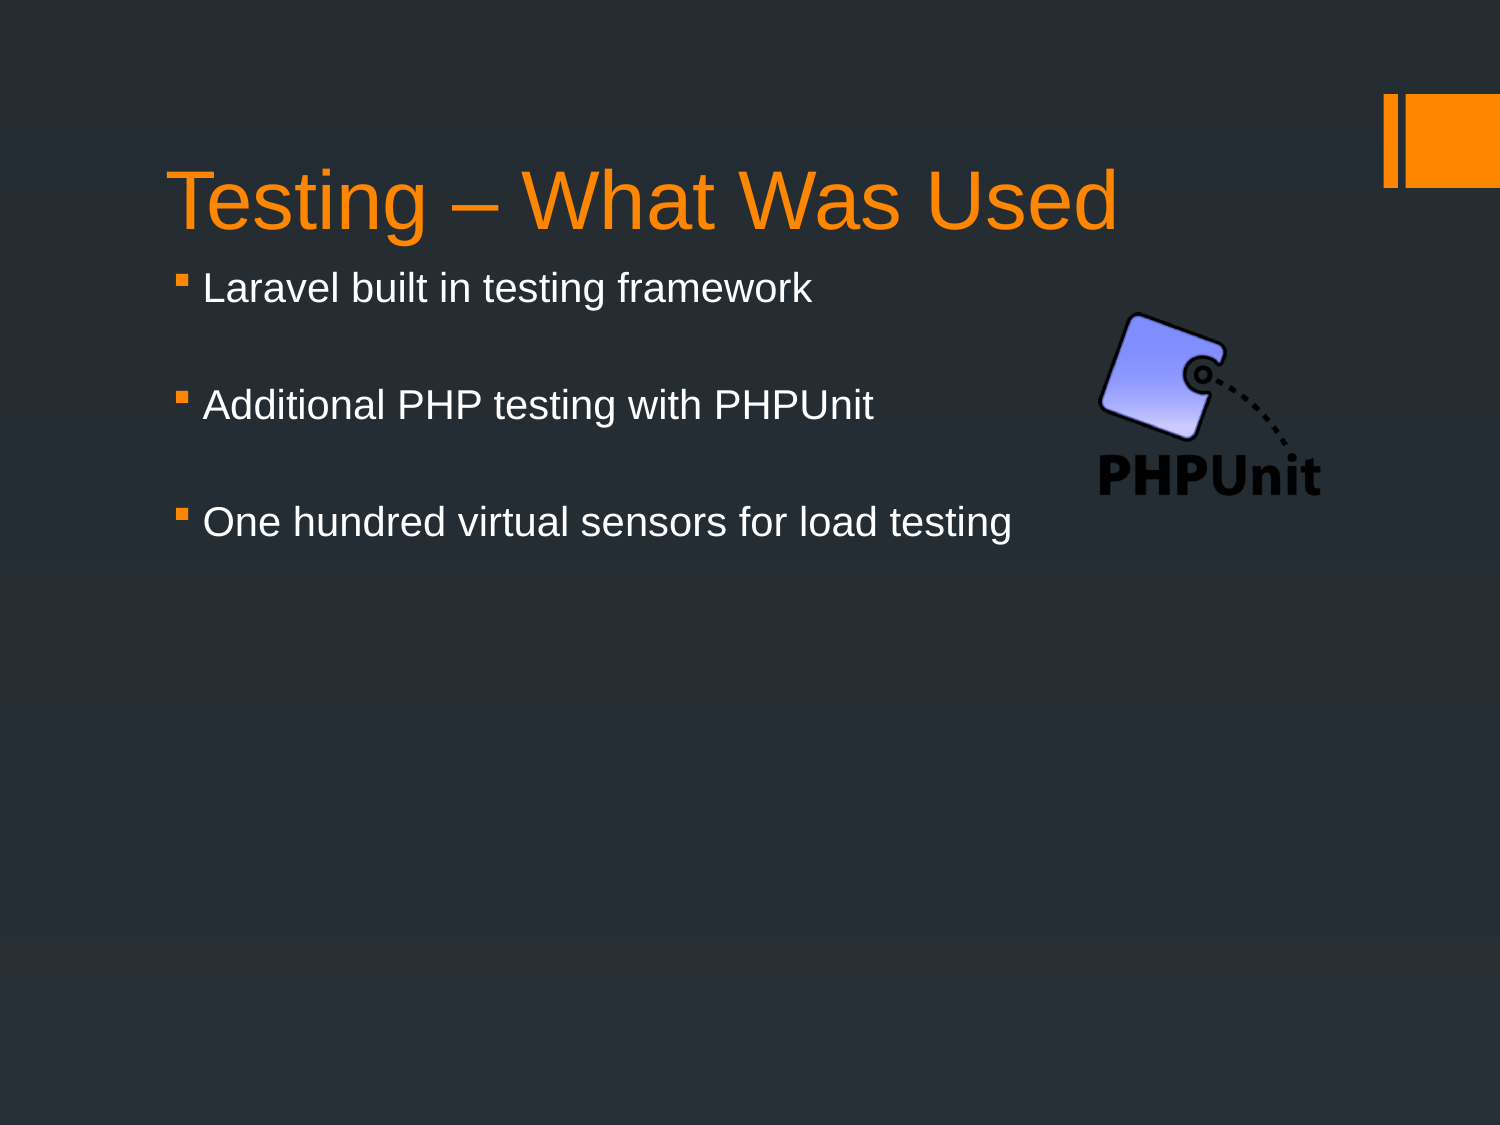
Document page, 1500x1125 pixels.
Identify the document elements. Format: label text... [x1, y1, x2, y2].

list Laravel built in testing framework Additional PHP testing with PHPUnit One hundred virtual sensors for load testing [150, 253, 1350, 834]
picture [1097, 312, 1351, 538]
title Testing – What Was Used [150, 64, 1350, 253]
